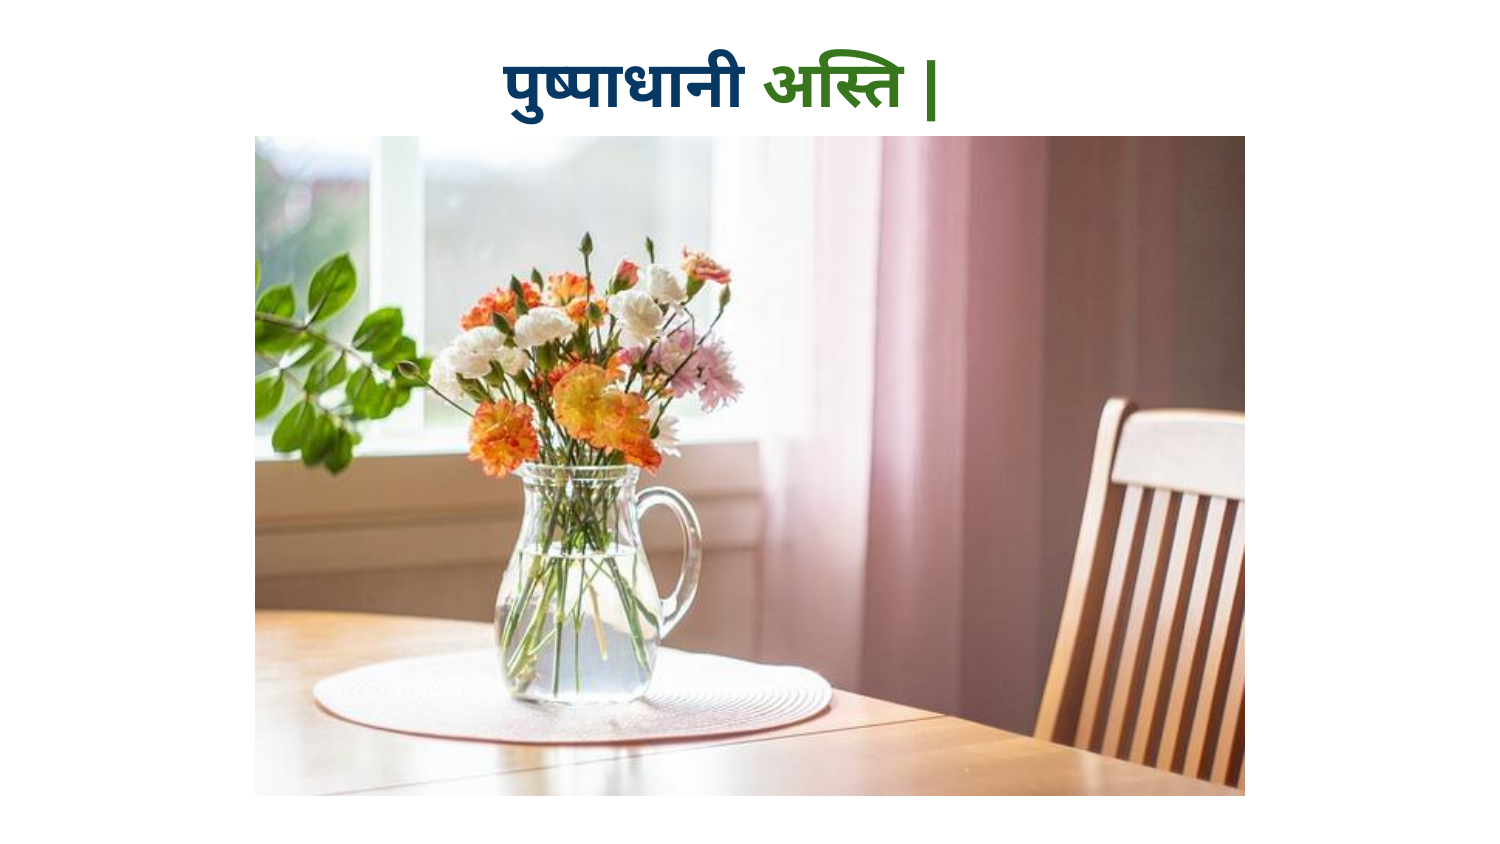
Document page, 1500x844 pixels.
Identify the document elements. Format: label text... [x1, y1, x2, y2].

picture [255, 135, 1245, 797]
text_box पुष्पाधानी अस्ति | [477, 27, 984, 134]
